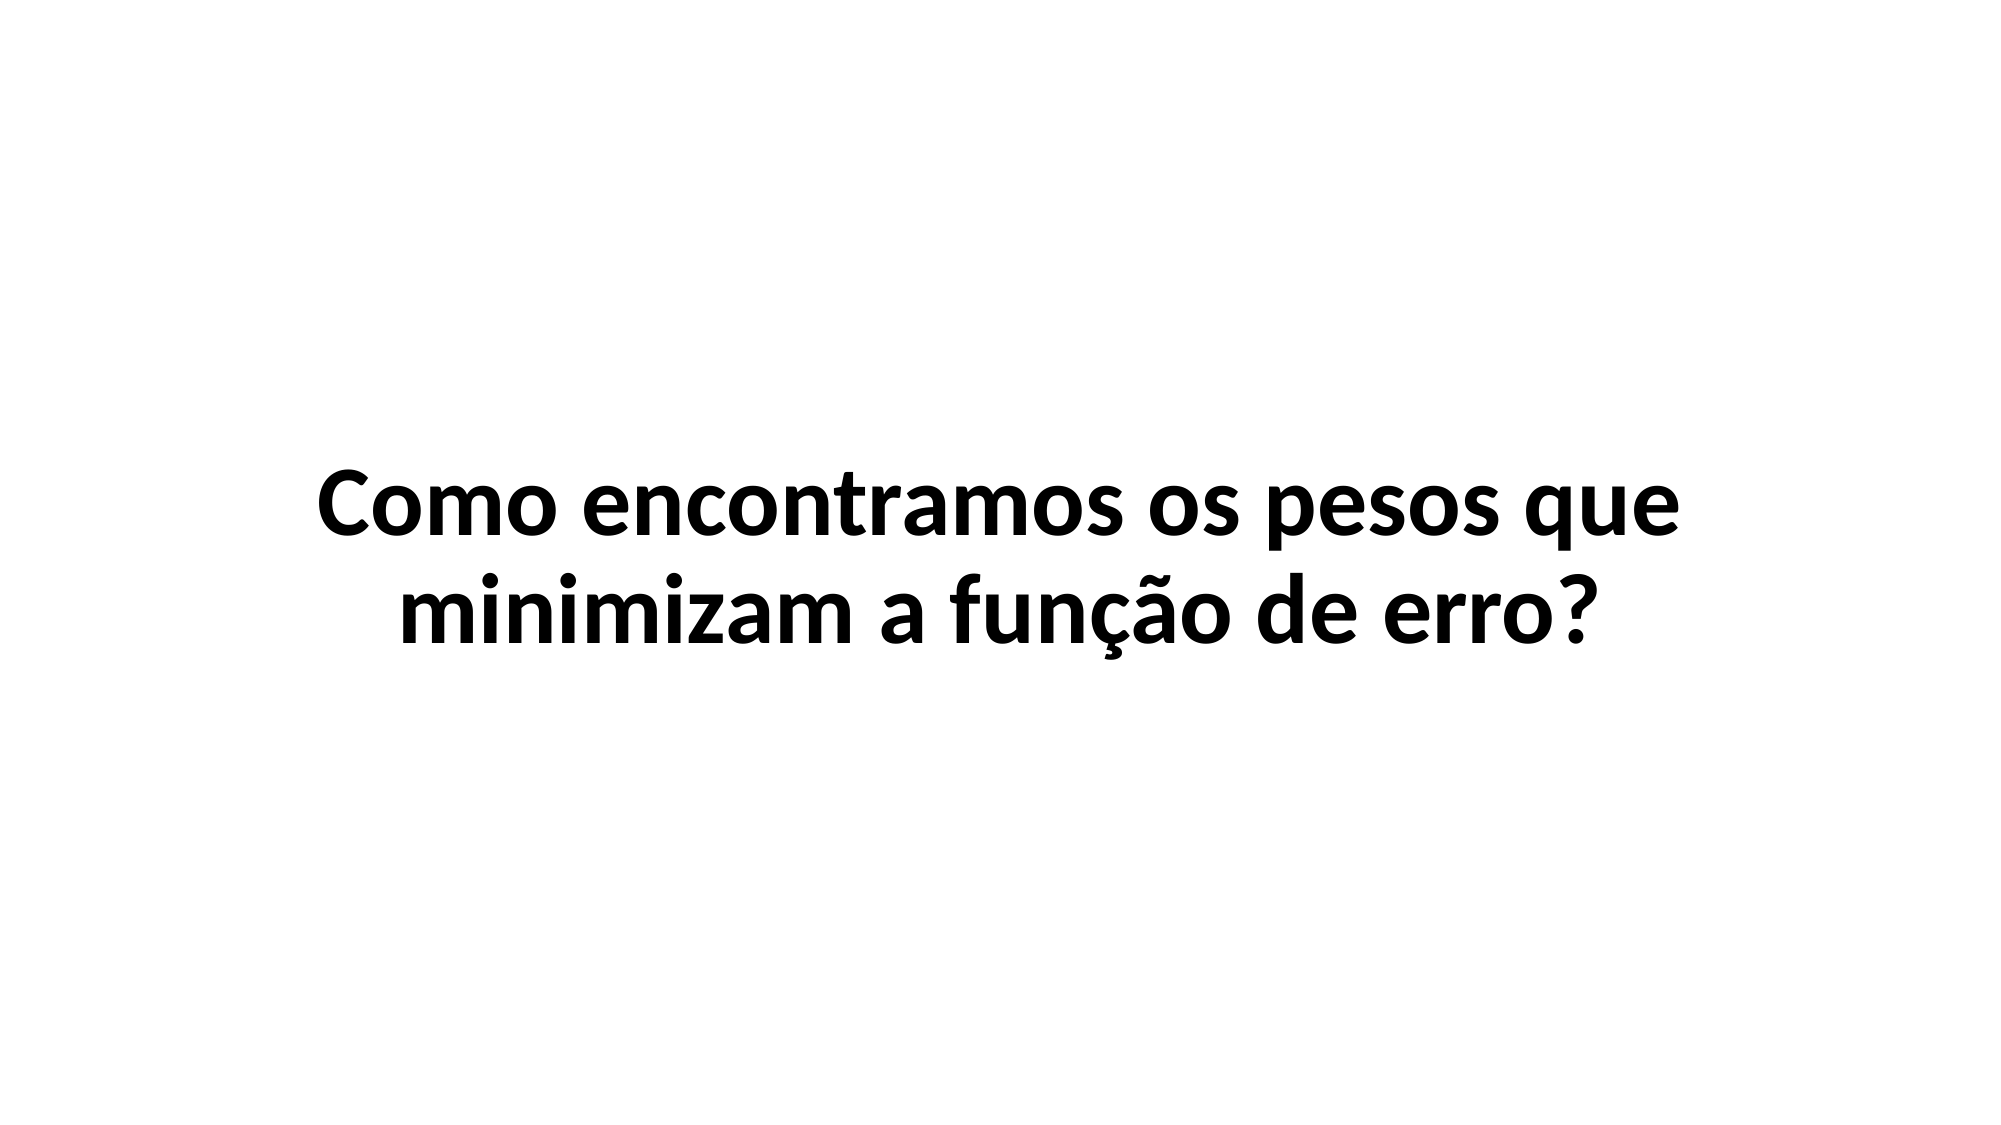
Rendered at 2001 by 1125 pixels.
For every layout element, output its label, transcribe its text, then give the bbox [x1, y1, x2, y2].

list Como encontramos os pesos que minimizam a função de erro? [123, 441, 1877, 684]
